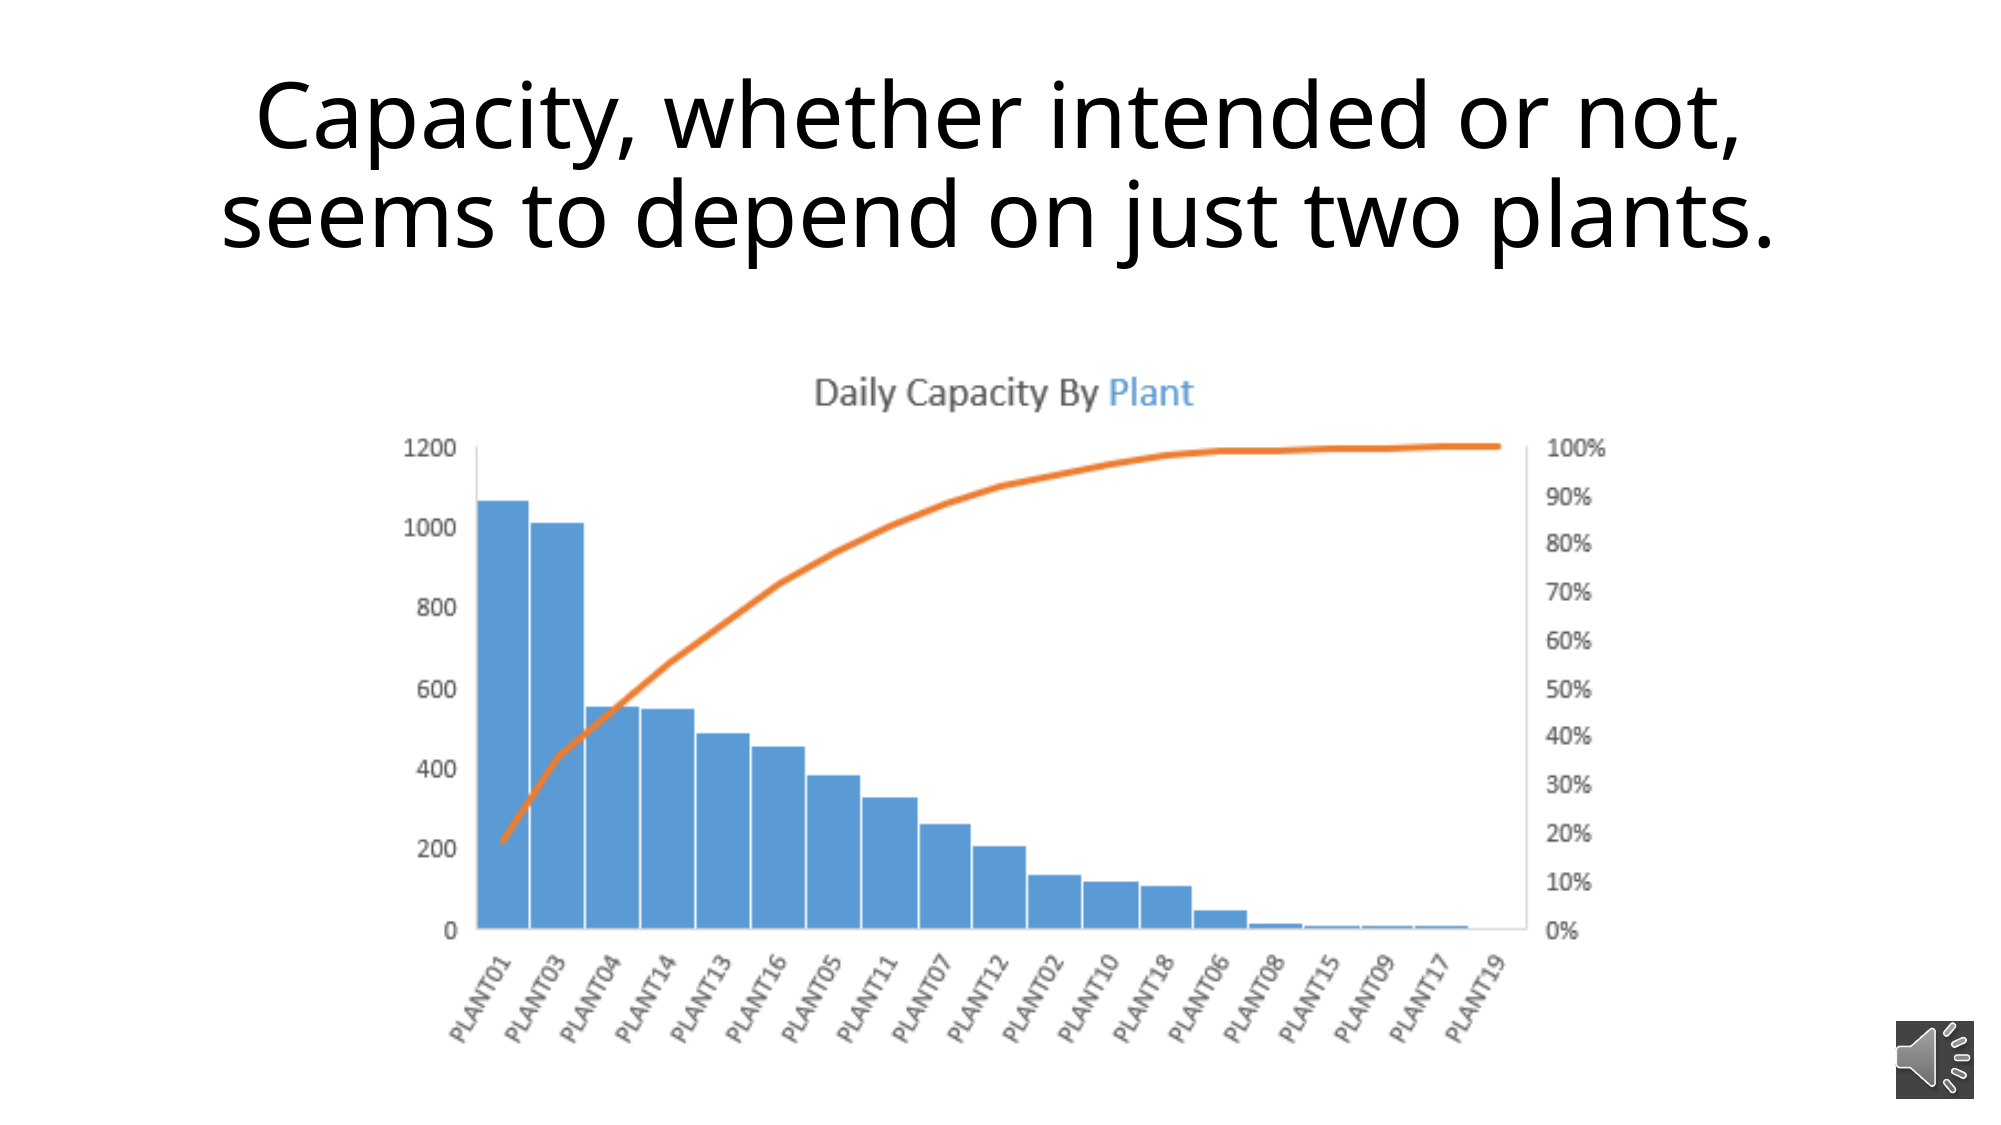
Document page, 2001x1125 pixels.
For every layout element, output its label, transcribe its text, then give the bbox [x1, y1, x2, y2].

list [370, 353, 1630, 1066]
picture [1894, 1019, 1975, 1100]
title Capacity, whether intended or not, seems to depend on just two plants. [137, 59, 1863, 278]
